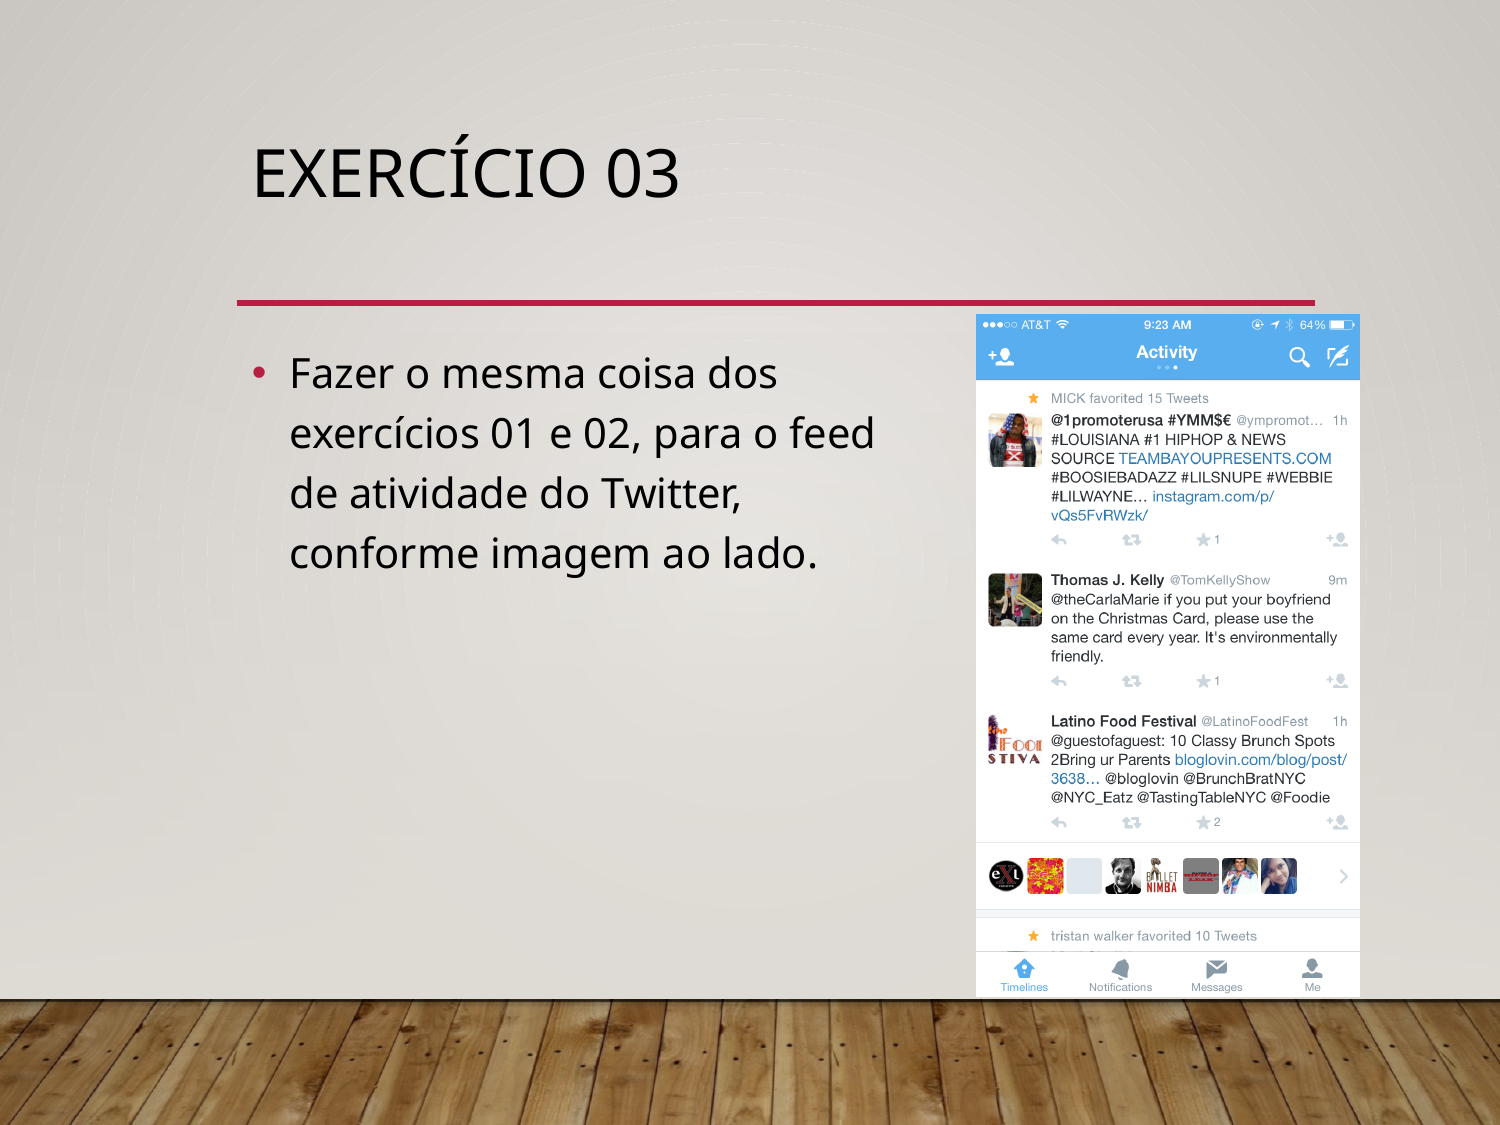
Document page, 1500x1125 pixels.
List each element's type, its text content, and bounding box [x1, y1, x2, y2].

title Exercício 03 [236, 131, 1315, 305]
picture [0, 999, 1500, 1125]
list Fazer o mesma coisa dos exercícios 01 e 02, para o feed de atividade do Twitter, conforme imagem ao lado. [236, 329, 937, 896]
picture [975, 314, 1360, 997]
